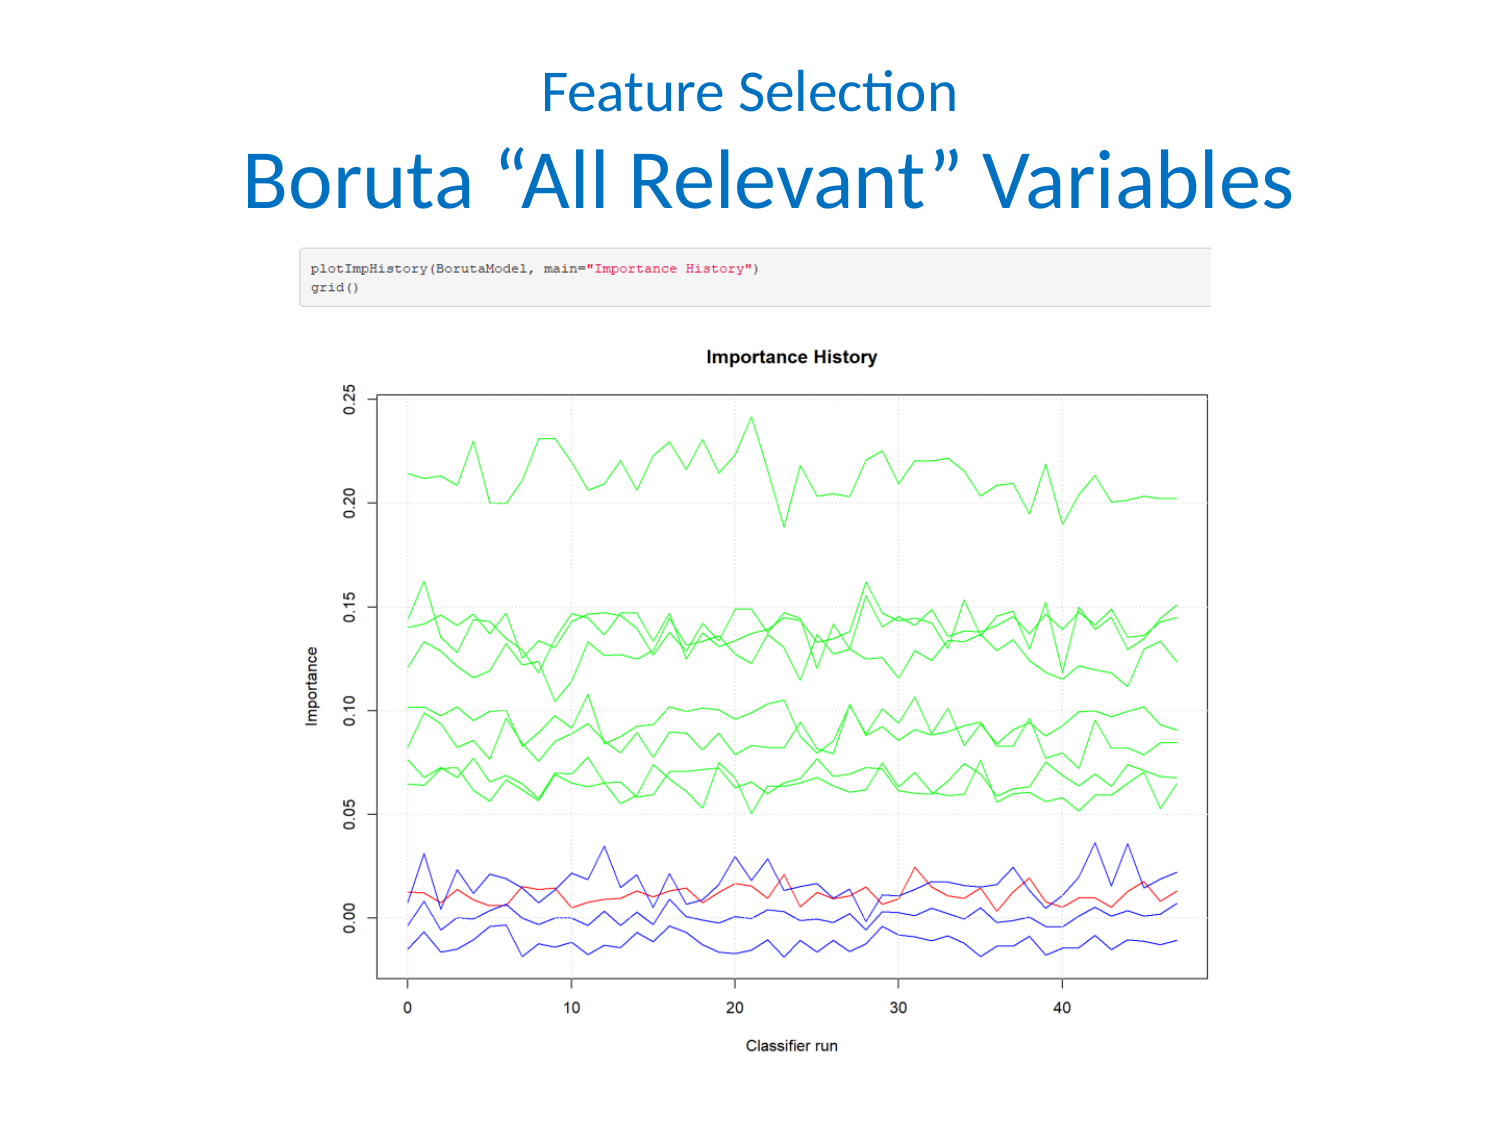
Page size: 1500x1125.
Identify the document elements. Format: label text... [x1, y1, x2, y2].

picture [289, 232, 1211, 1068]
title Feature Selection Boruta “All Relevant” Variables [75, 45, 1425, 233]
